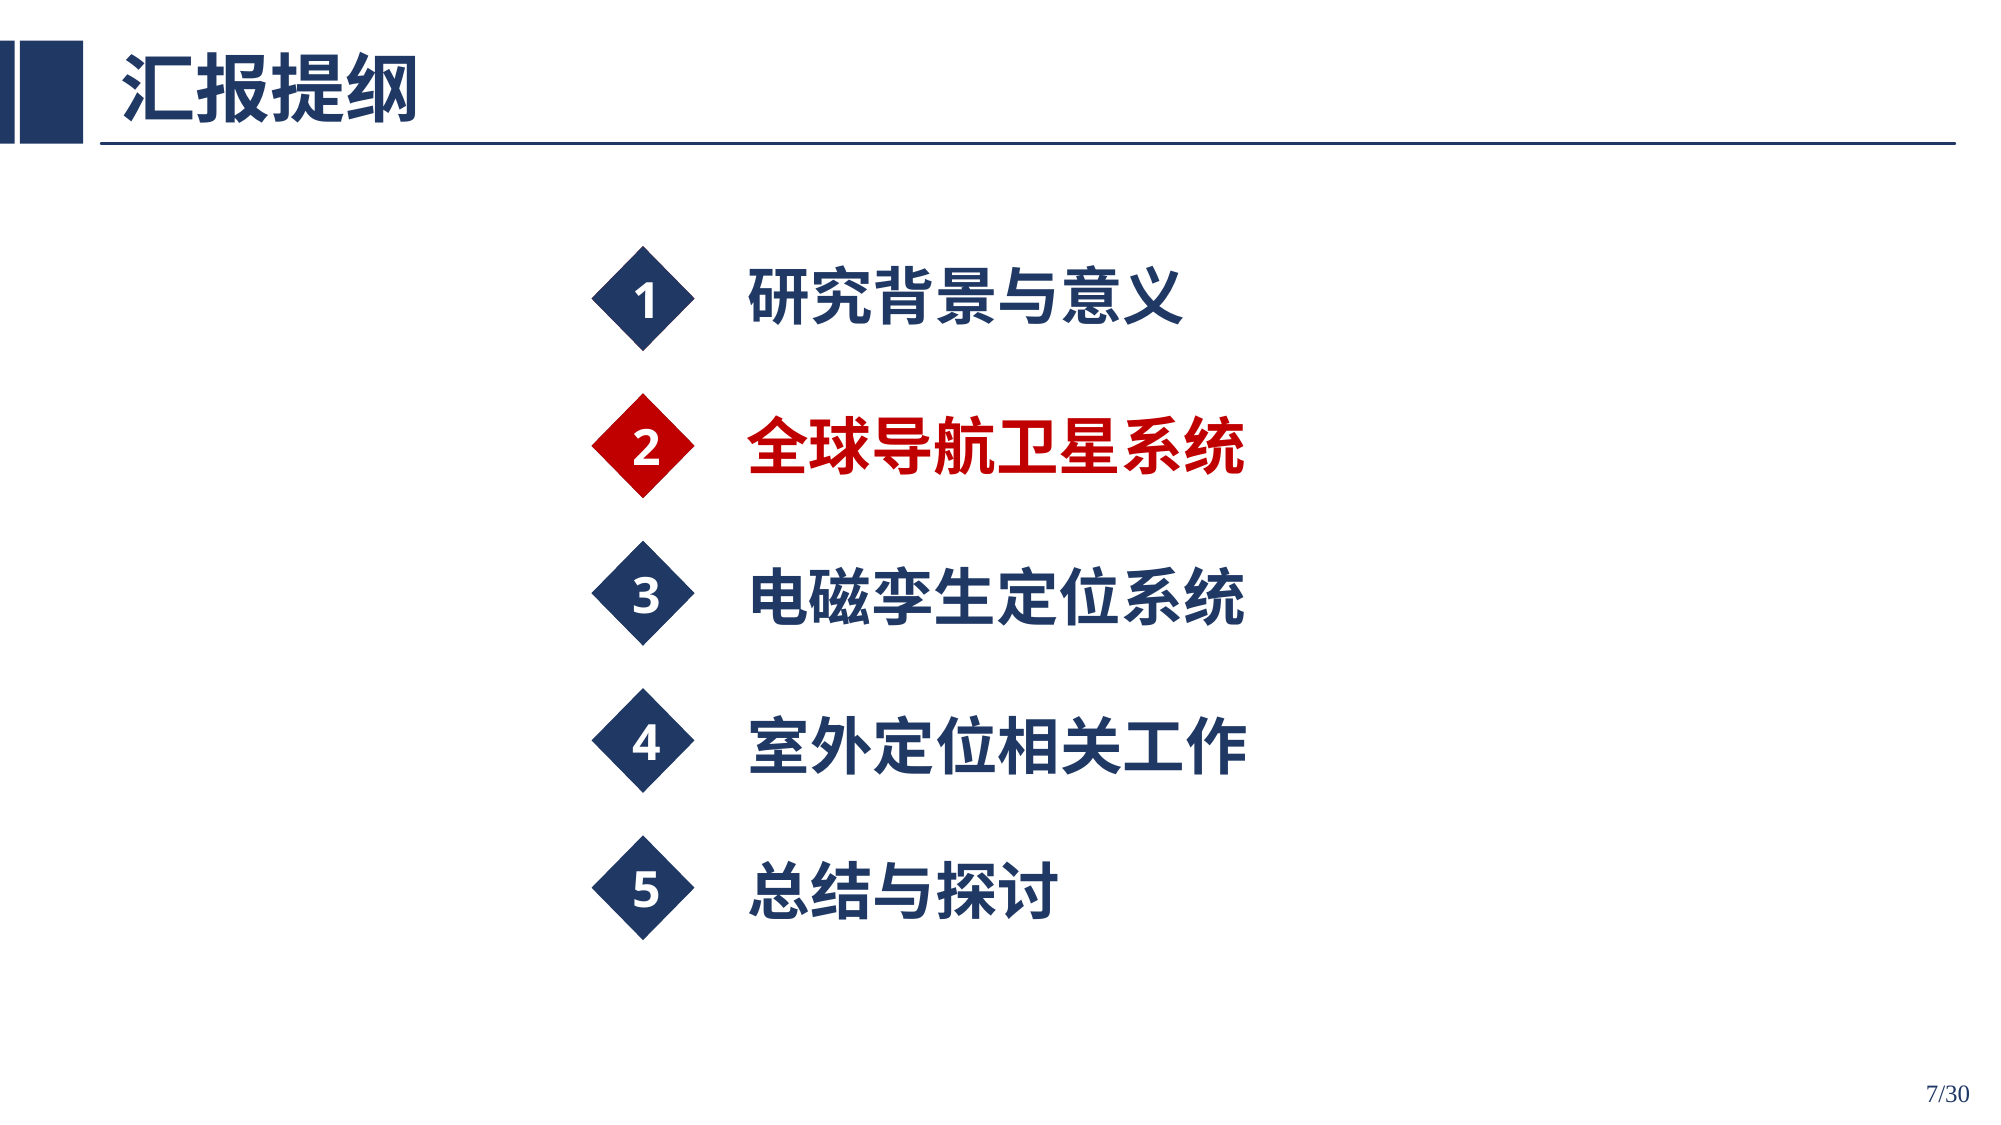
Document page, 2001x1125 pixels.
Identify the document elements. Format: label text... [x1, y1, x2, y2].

title 汇报提纲 [105, 32, 509, 152]
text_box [591, 246, 1720, 941]
slide_number 7/30 [1535, 1062, 1986, 1123]
